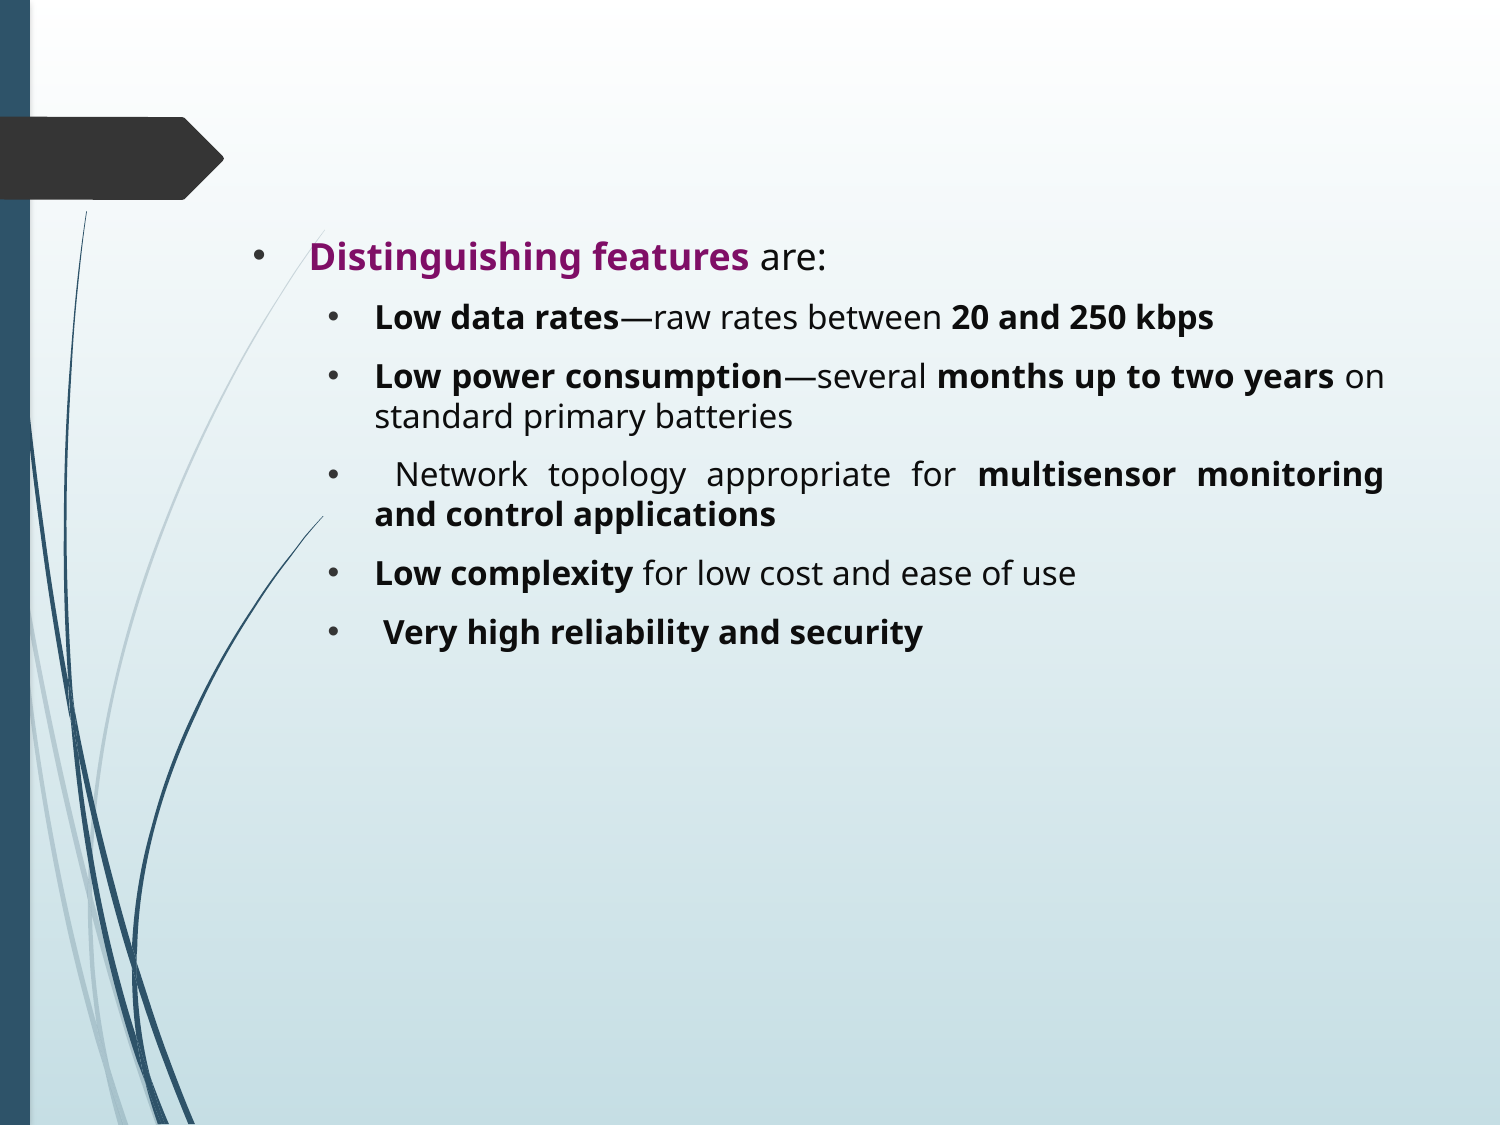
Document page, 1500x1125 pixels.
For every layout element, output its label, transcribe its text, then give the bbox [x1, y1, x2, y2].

list Distinguishing features are: Low data rates—raw rates between 20 and 250 kbps Low power consumption—several months up to two years on standard primary batteries Network topology appropriate for multisensor monitoring and control applications Low complexity for low cost and ease of use Very high reliability and security [237, 224, 1400, 970]
